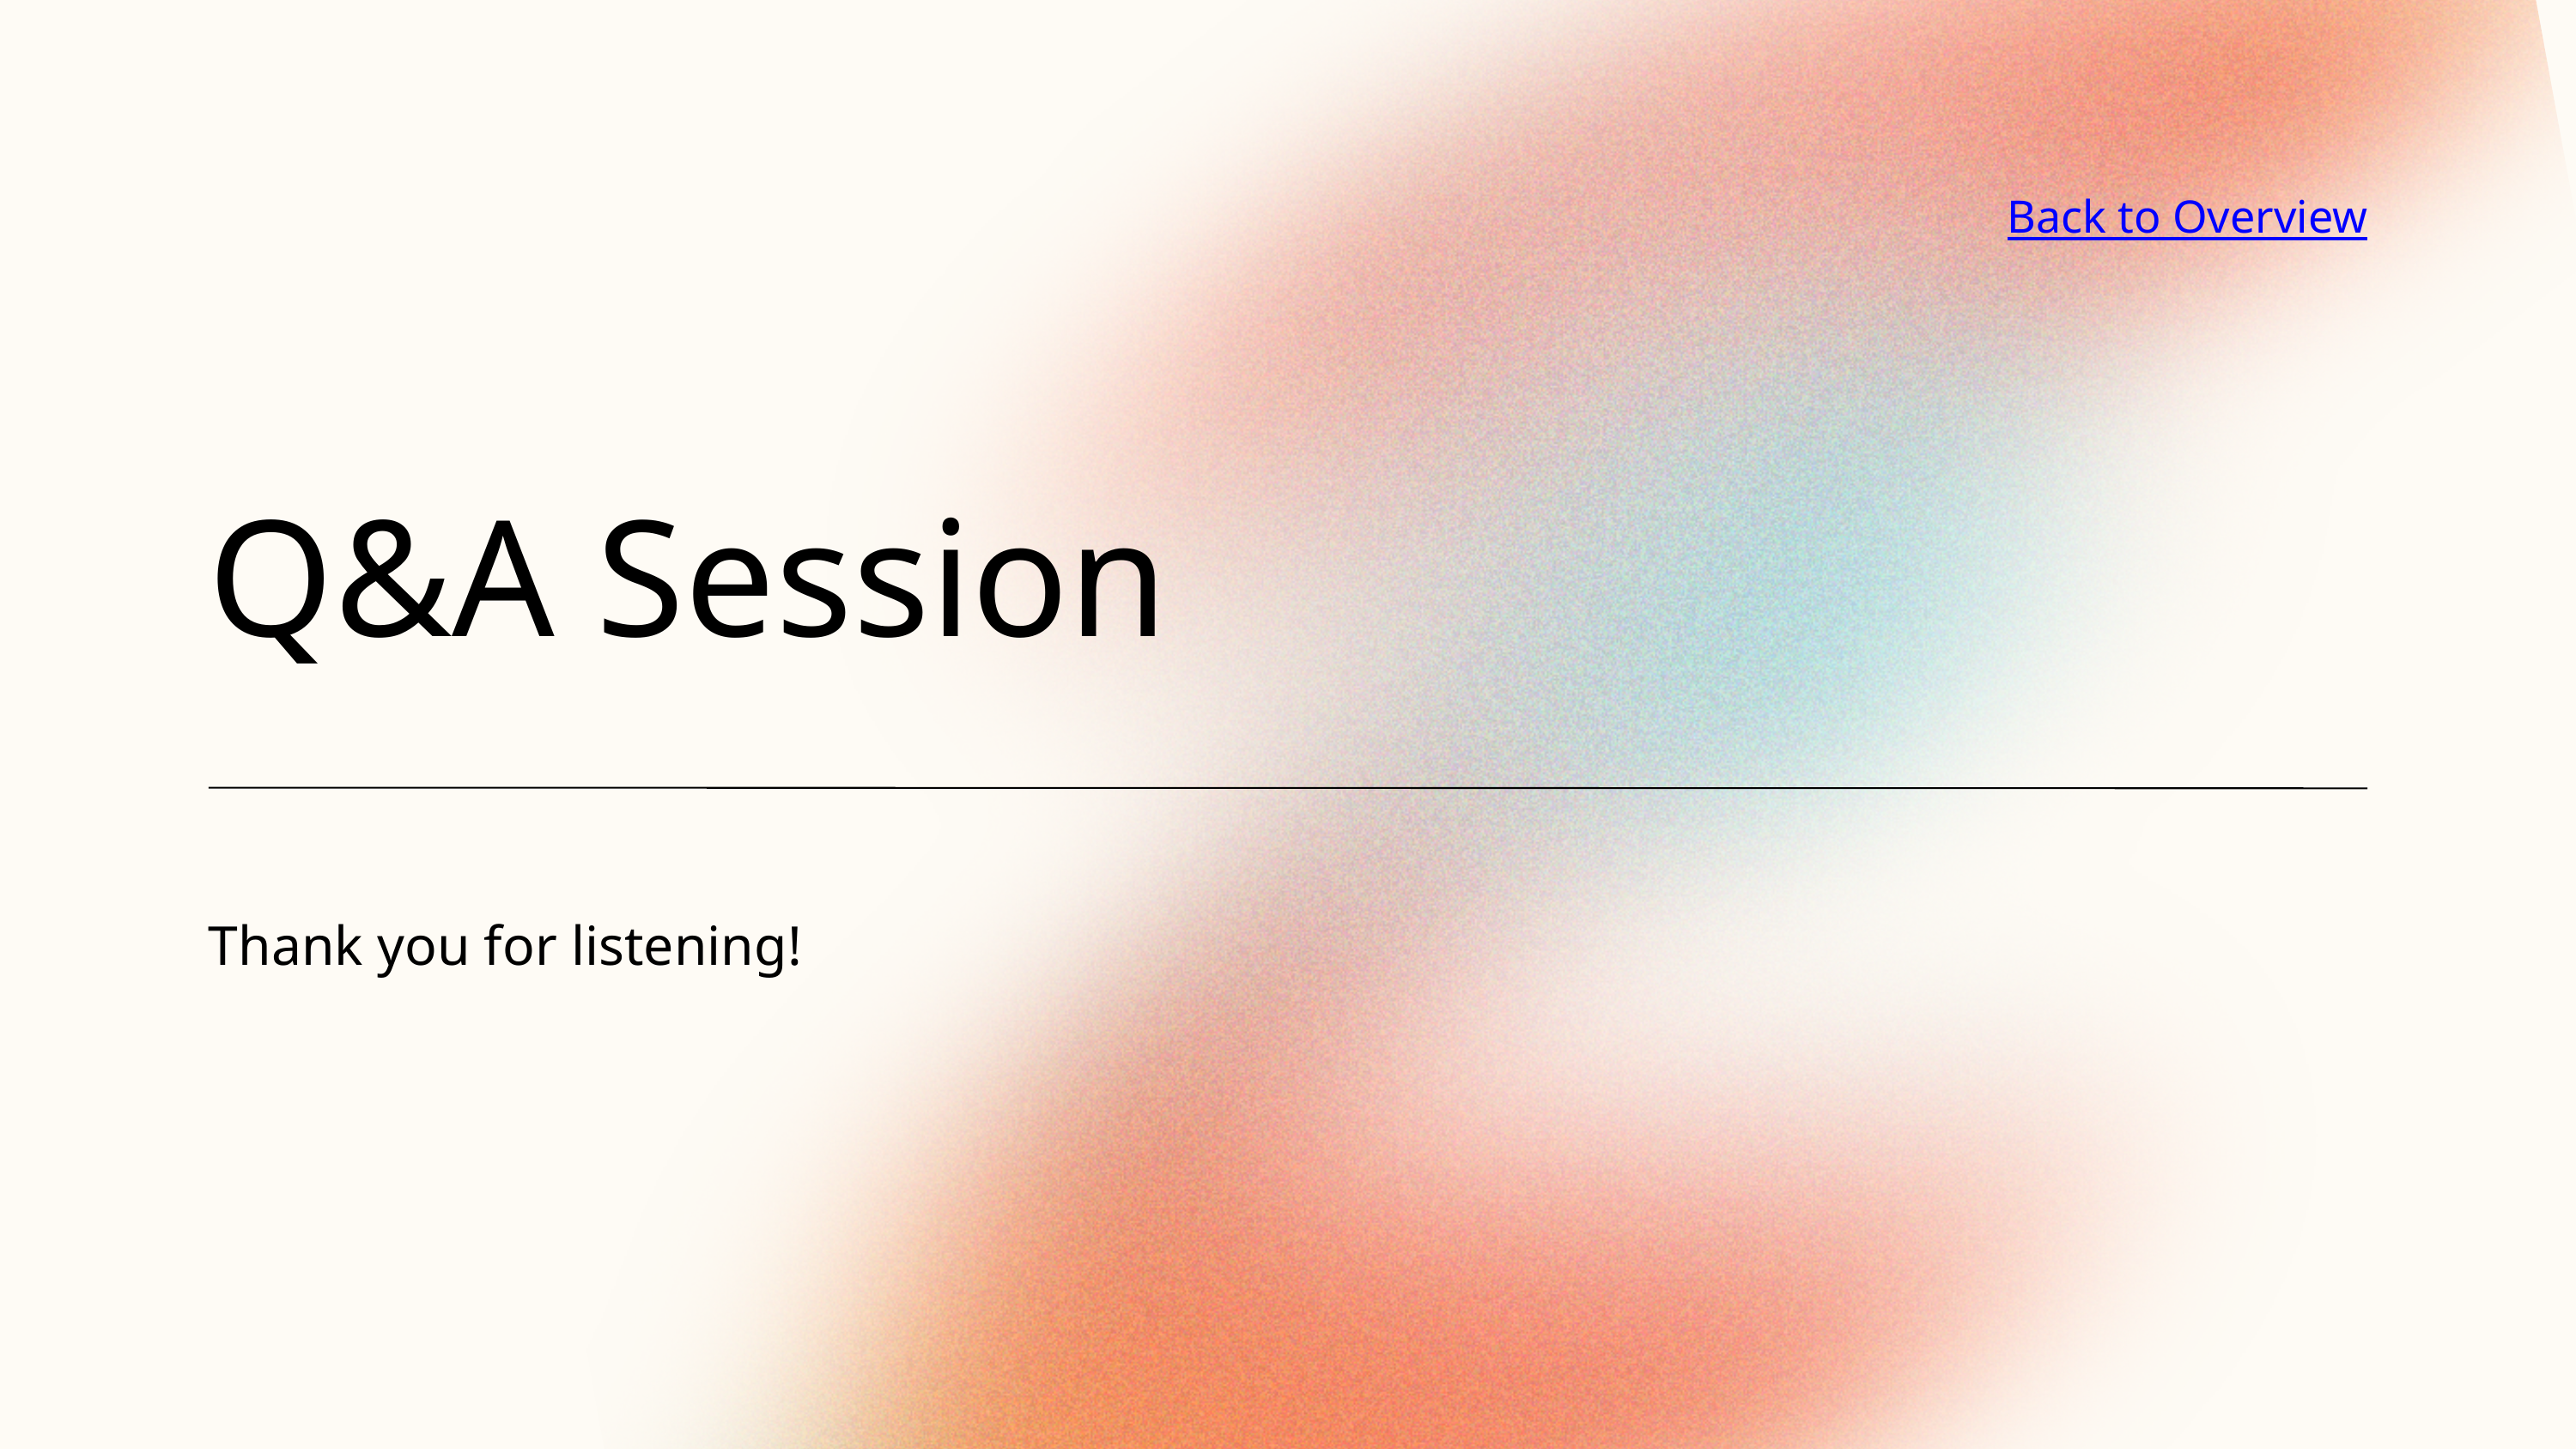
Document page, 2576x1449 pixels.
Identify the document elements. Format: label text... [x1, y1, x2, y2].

text_box [340, 0, 2576, 1449]
text_box Back to Overview [1911, 191, 2368, 250]
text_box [208, 476, 2368, 973]
